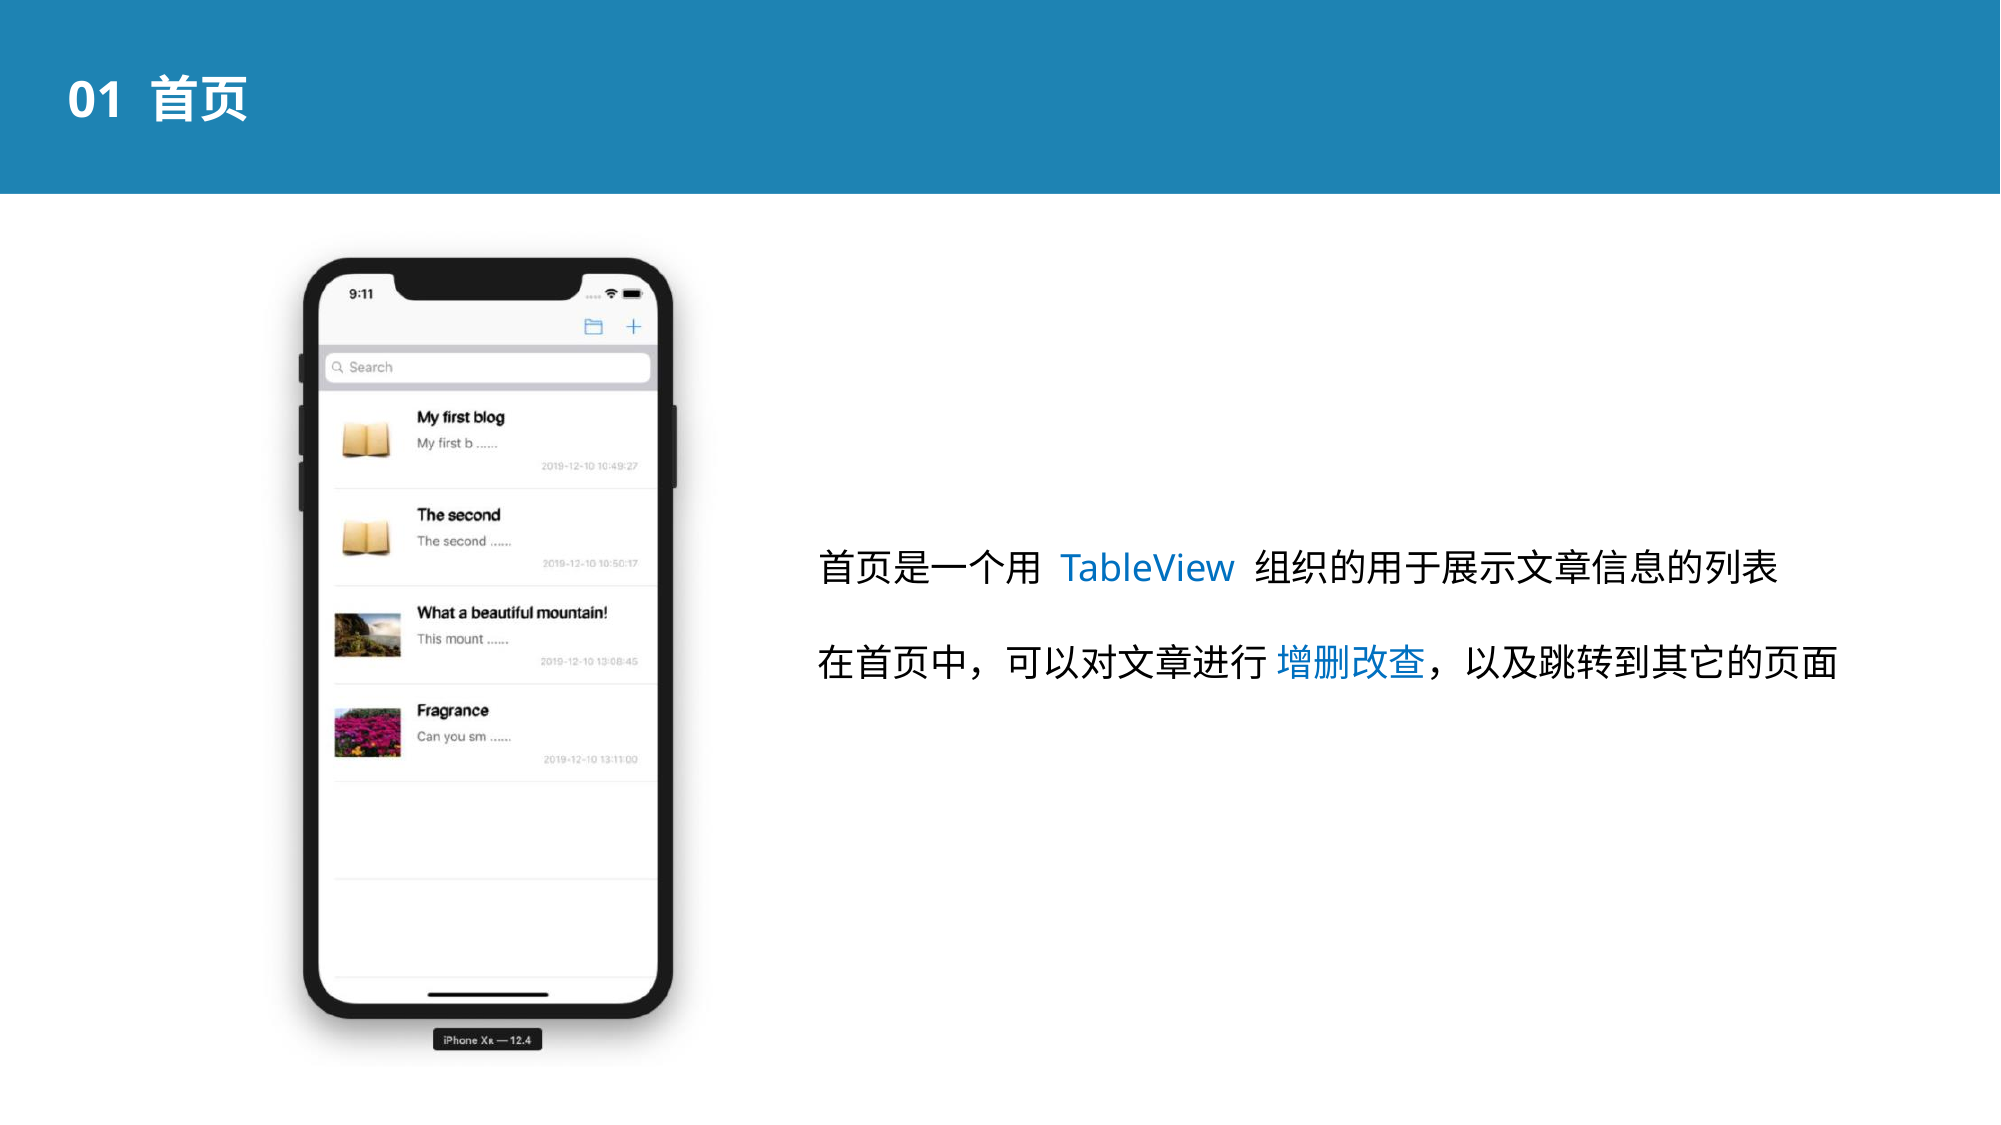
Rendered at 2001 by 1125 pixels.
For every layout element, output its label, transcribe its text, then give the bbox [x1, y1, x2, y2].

picture [246, 223, 729, 1083]
list 01 首页 [52, 41, 924, 162]
text_box 首页是一个用 TableView 组织的用于展示文章信息的列表 [803, 536, 1795, 597]
text_box 在首页中，可以对文章进行 增删改查，以及跳转到其它的页面 [802, 631, 1874, 692]
